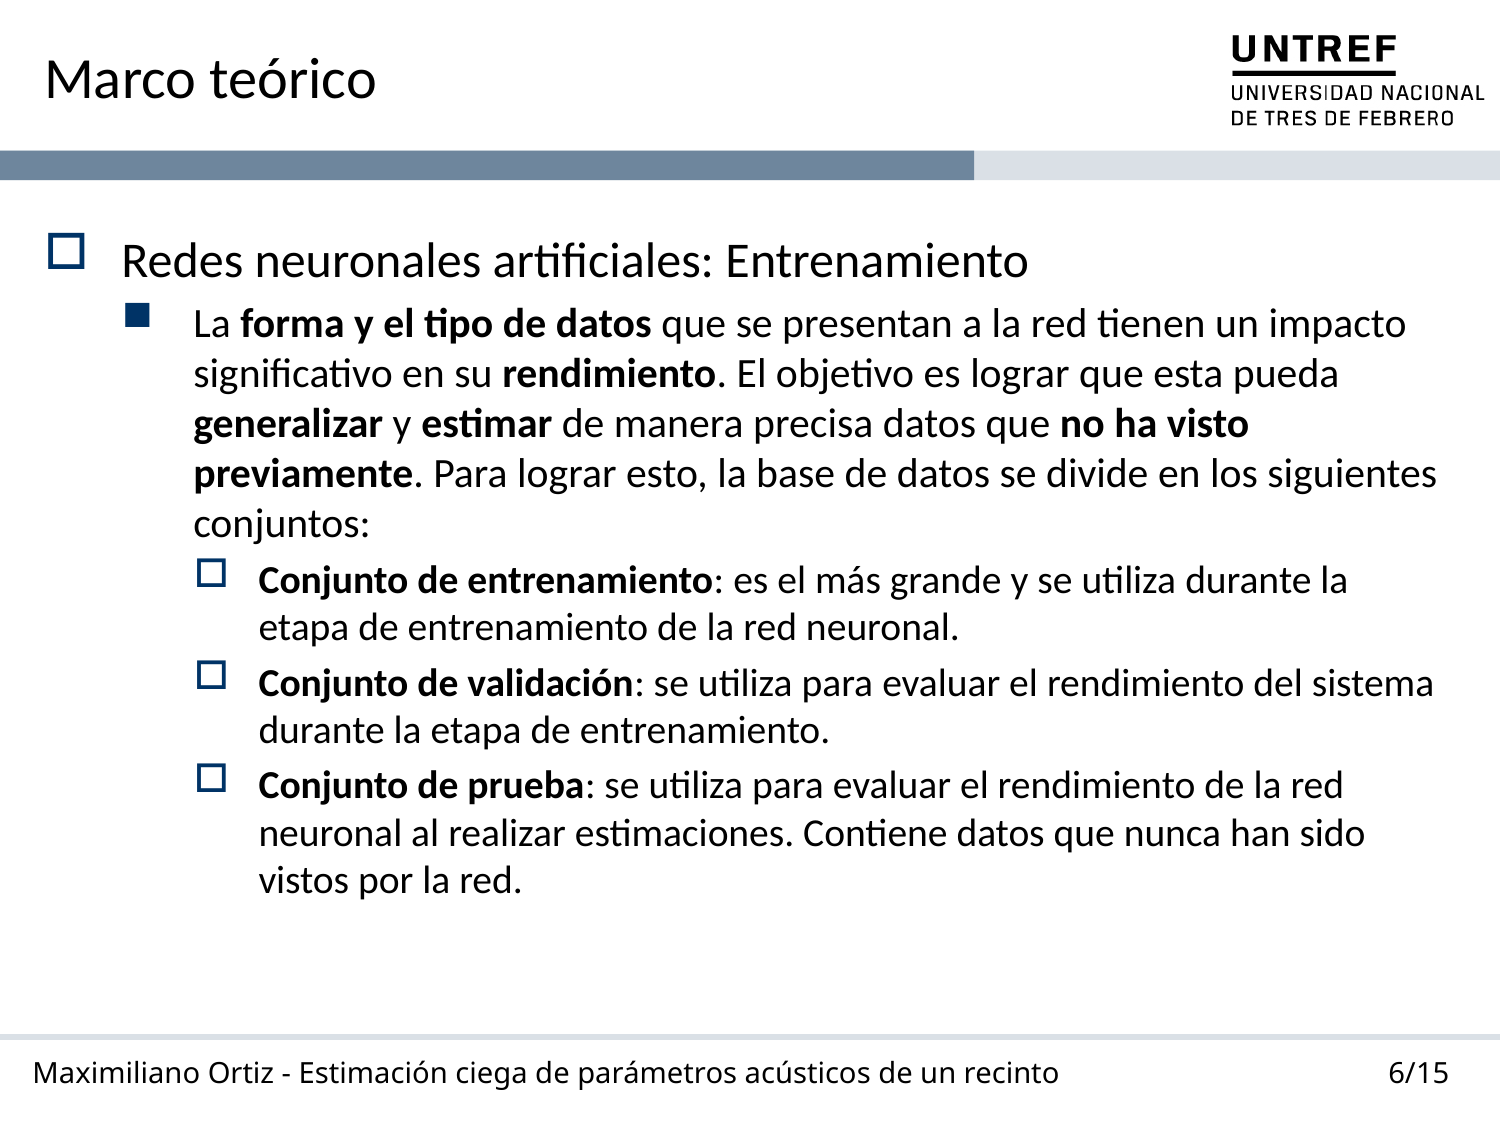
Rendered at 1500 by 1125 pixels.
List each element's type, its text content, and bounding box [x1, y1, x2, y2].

list Redes neuronales artificiales: Entrenamiento La forma y el tipo de datos que se presentan a la red tienen un impacto significativo en su rendimiento. El objetivo es lograr que esta pueda generalizar y estimar de manera precisa datos que no ha visto previamente. Para lograr esto, la base de datos se divide en los siguientes conjuntos: Conjunto de entrenamiento: es el más grande y se utiliza durante la etapa de entrenamiento de la red neuronal. Conjunto de validación: se utiliza para evaluar el rendimiento del sistema durante la etapa de entrenamiento. Conjunto de prueba: se utiliza para evaluar el rendimiento de la red neuronal al realizar estimaciones. Contiene datos que nunca han sido vistos por la red. [29, 219, 1459, 1005]
text_box Maximiliano Ortiz - Estimación ciega de parámetros acústicos de un recinto [17, 1046, 1187, 1111]
picture [1224, 31, 1495, 132]
text_box [725, 537, 775, 588]
title Marco teórico [29, 14, 1211, 136]
text_box 6/15 [1187, 1046, 1465, 1111]
